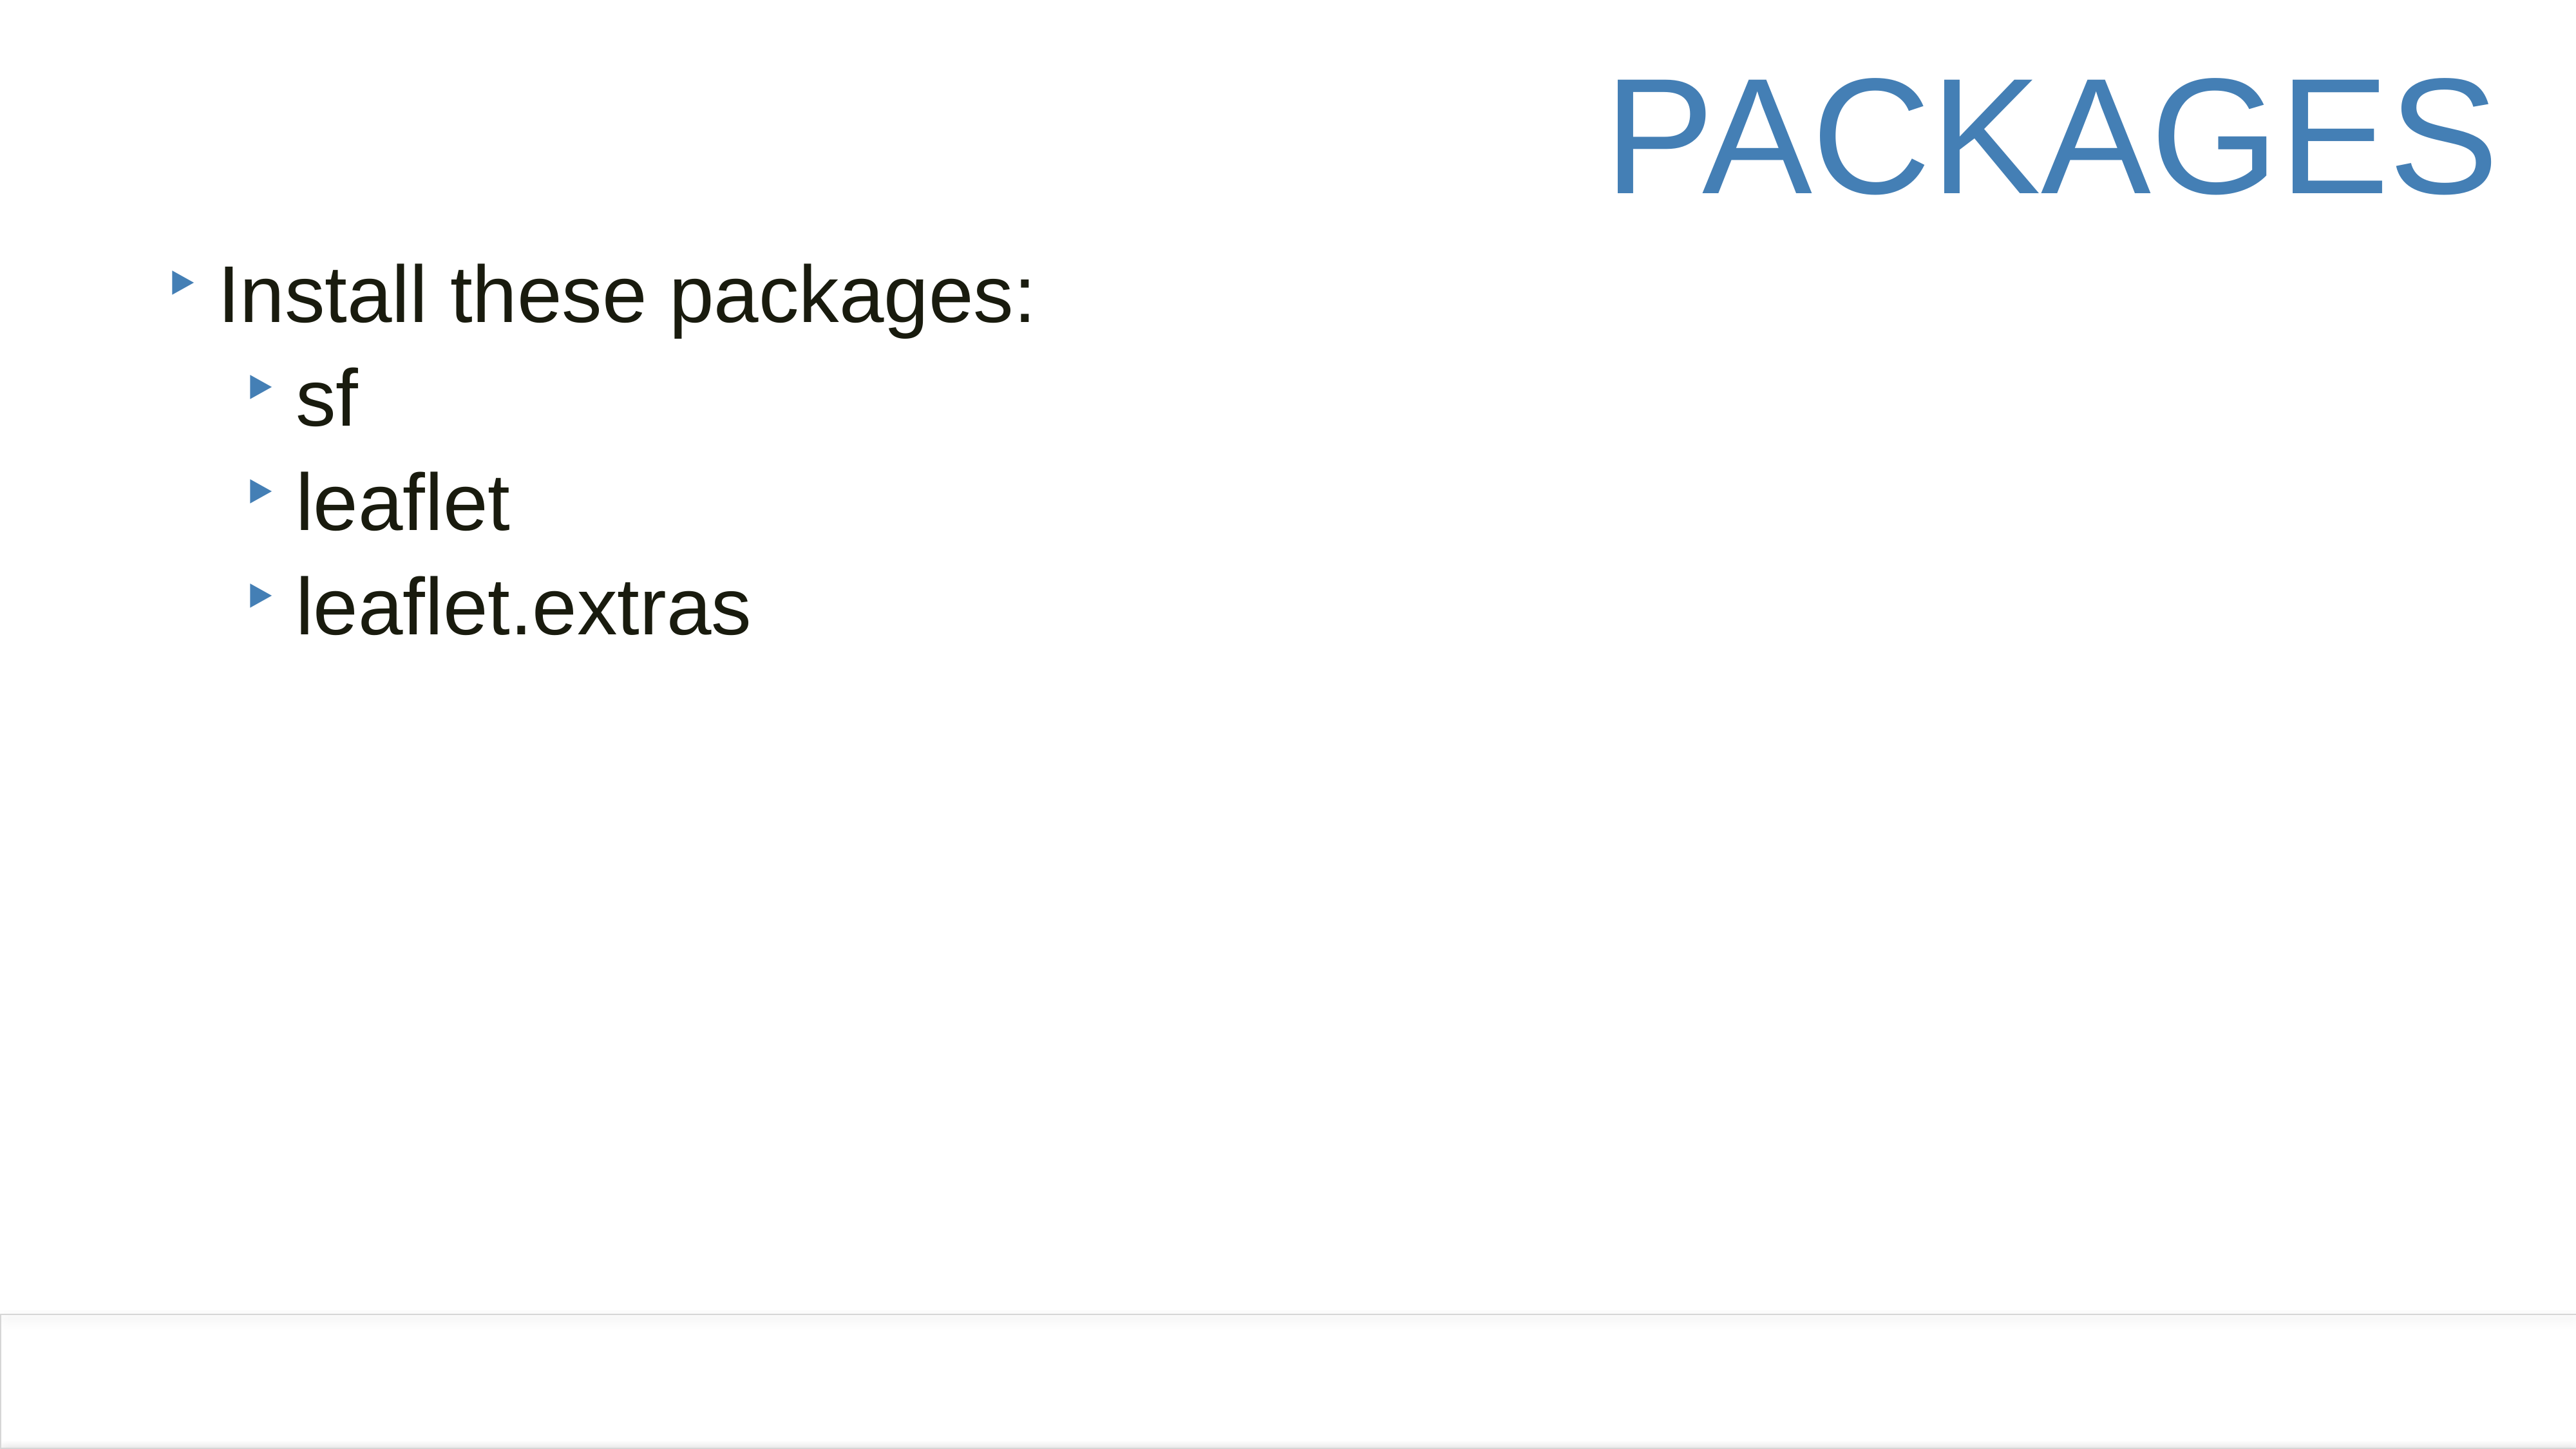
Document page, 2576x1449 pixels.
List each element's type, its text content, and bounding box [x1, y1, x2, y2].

title Packages [70, 21, 2506, 234]
list Install these packages: sf leaflet leaflet.extras [156, 243, 2420, 1205]
